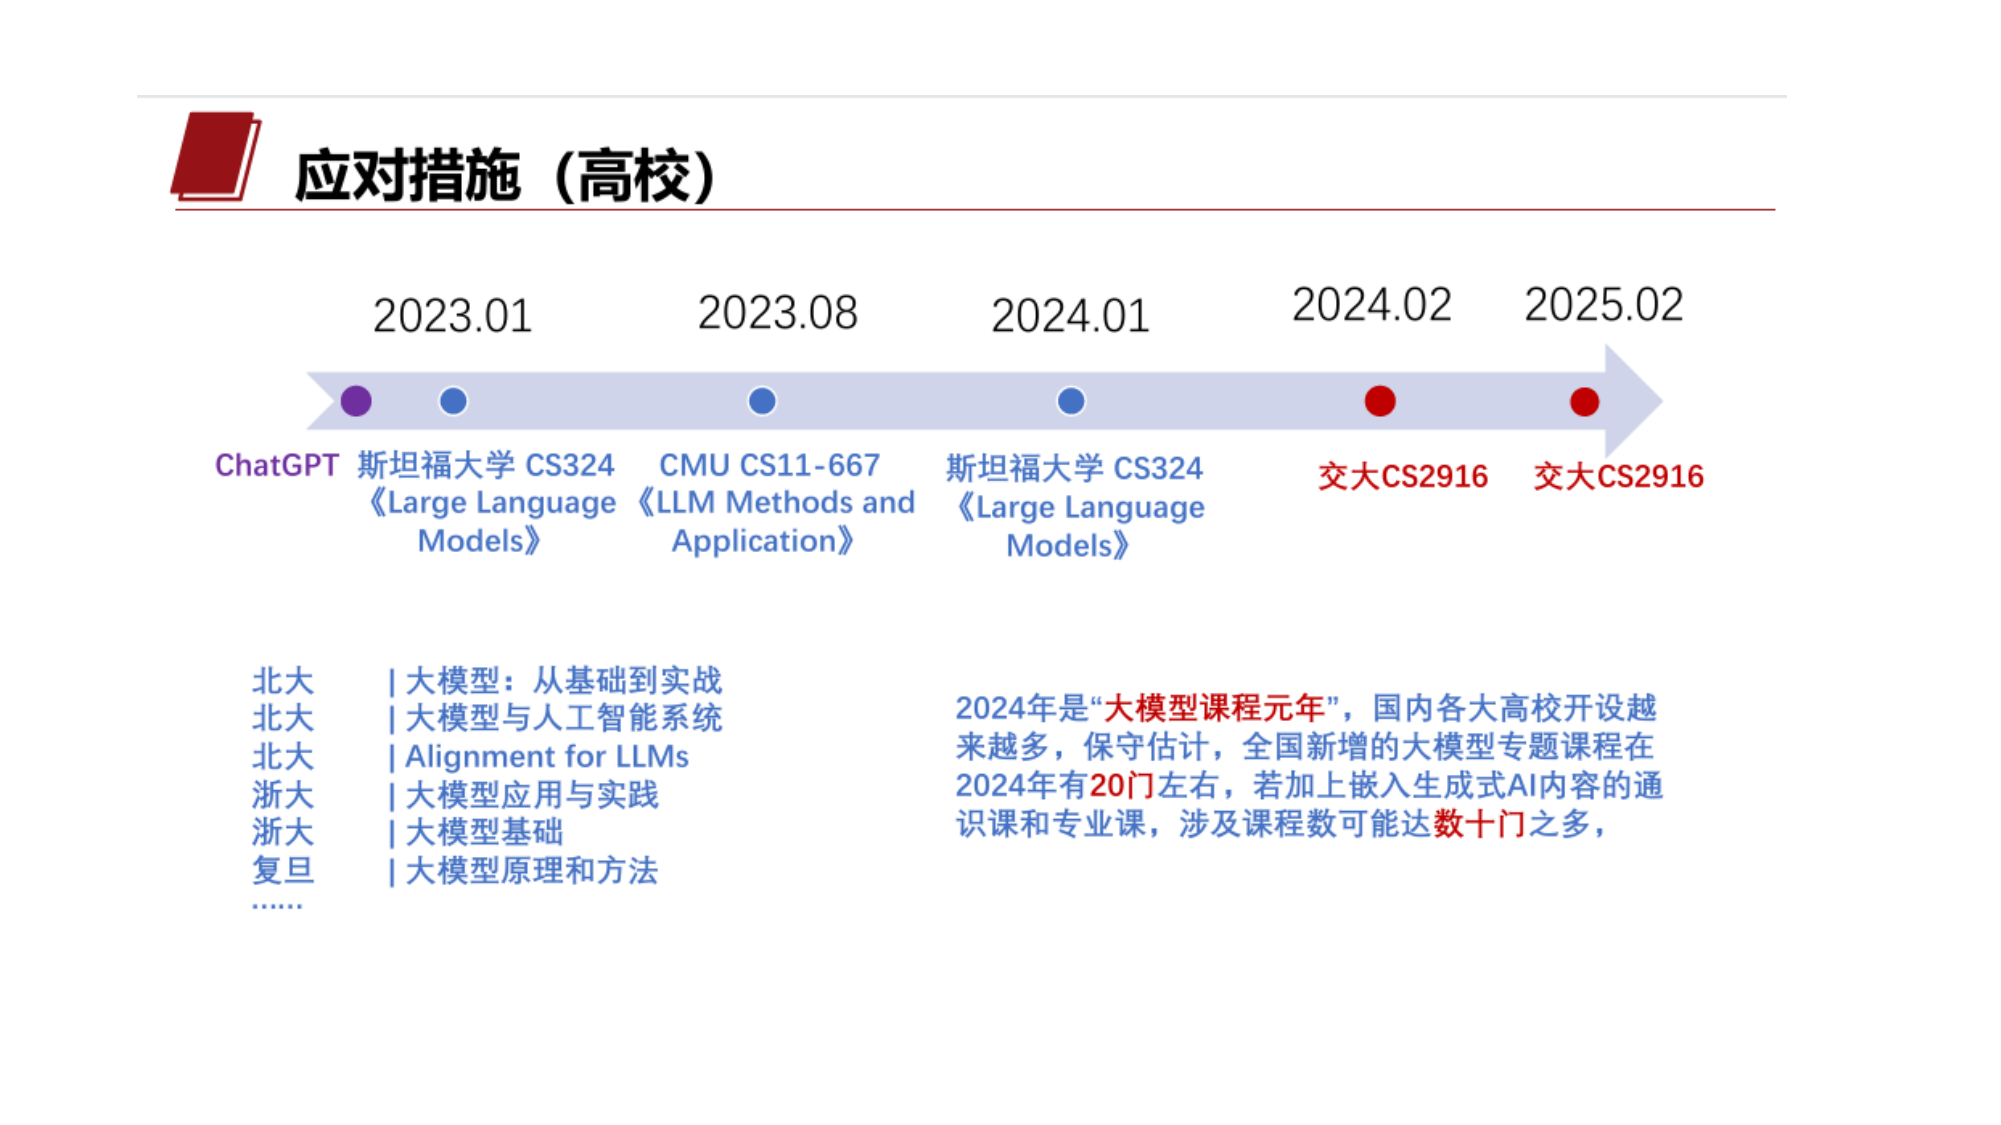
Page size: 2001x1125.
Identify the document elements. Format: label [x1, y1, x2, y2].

picture [136, 94, 1787, 959]
